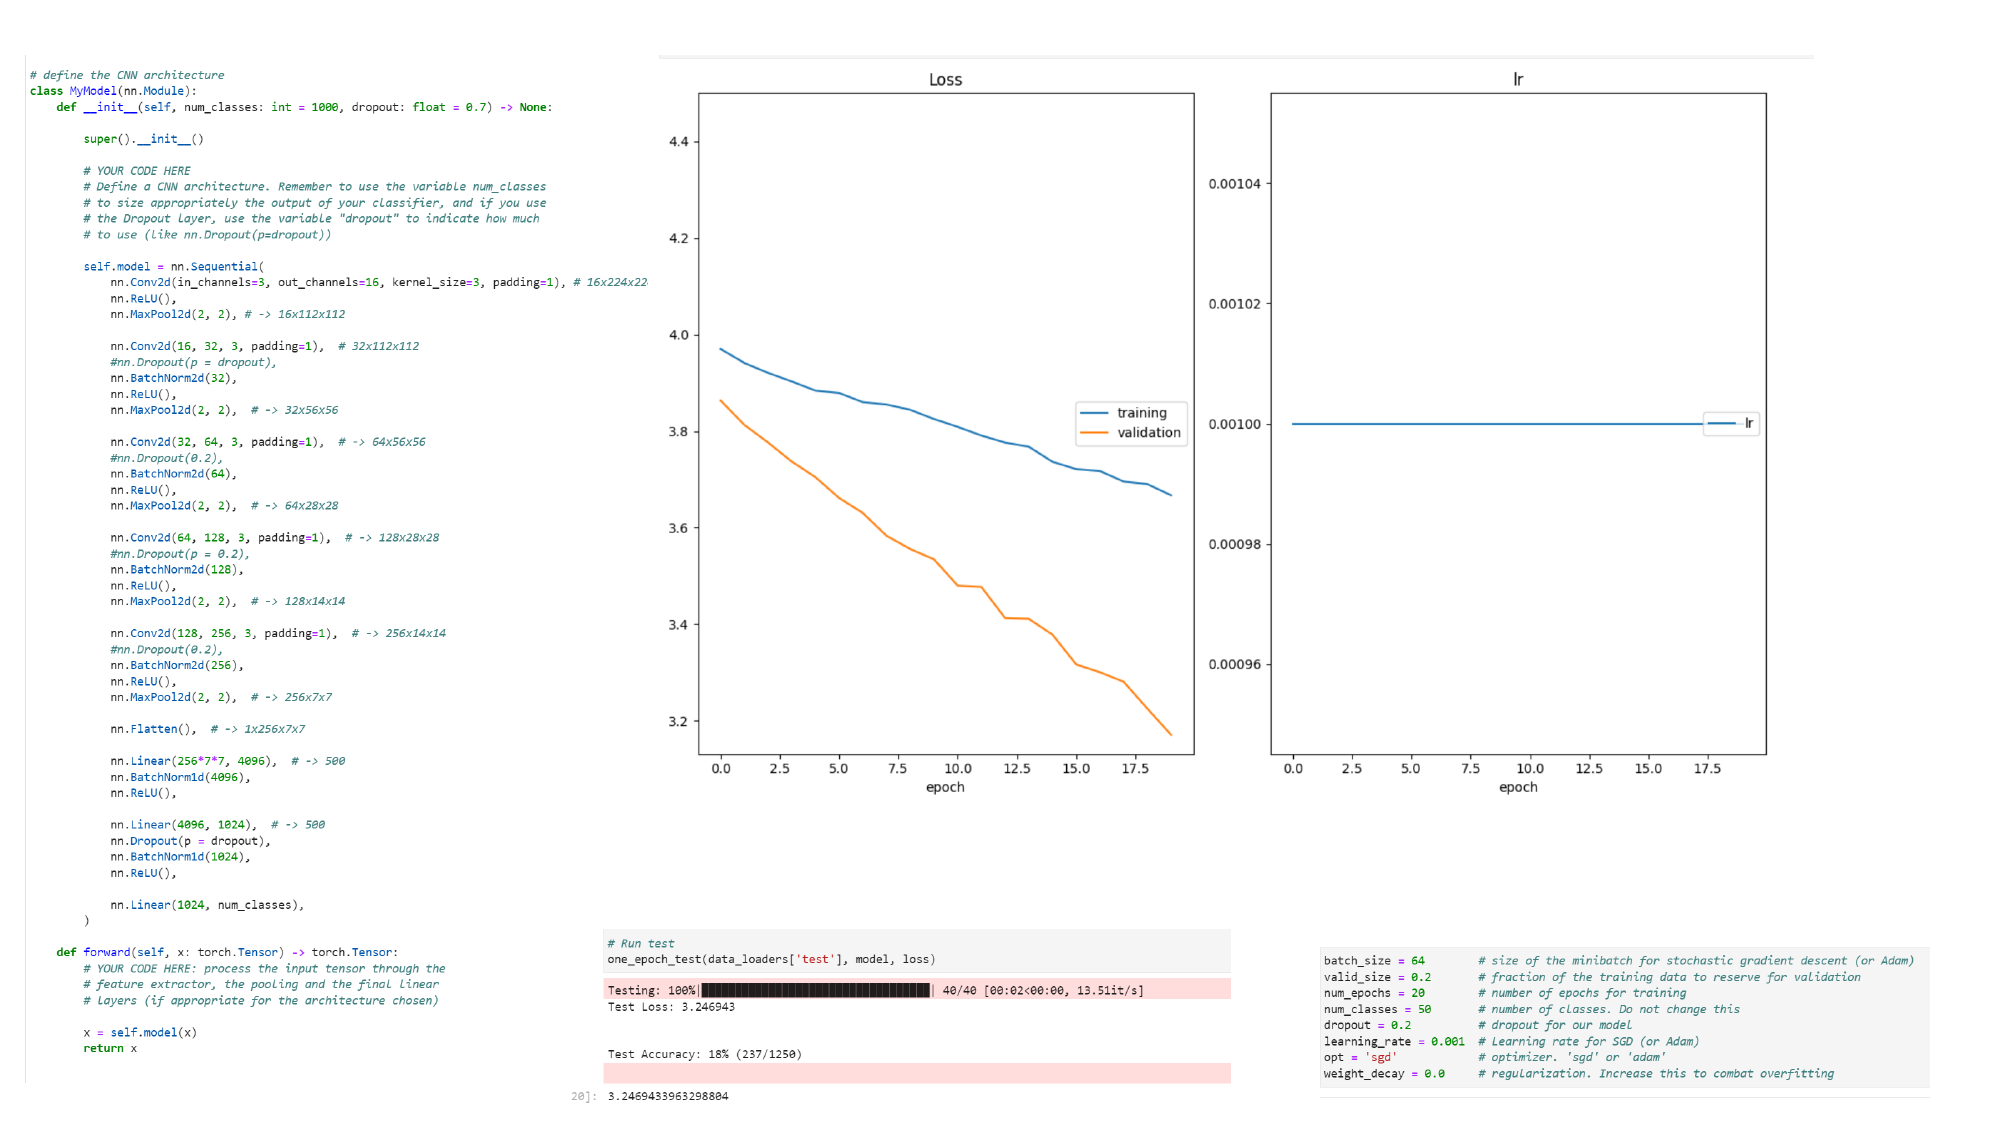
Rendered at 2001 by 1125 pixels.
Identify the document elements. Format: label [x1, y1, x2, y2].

picture [1312, 936, 1930, 1098]
picture [25, 55, 1814, 1125]
